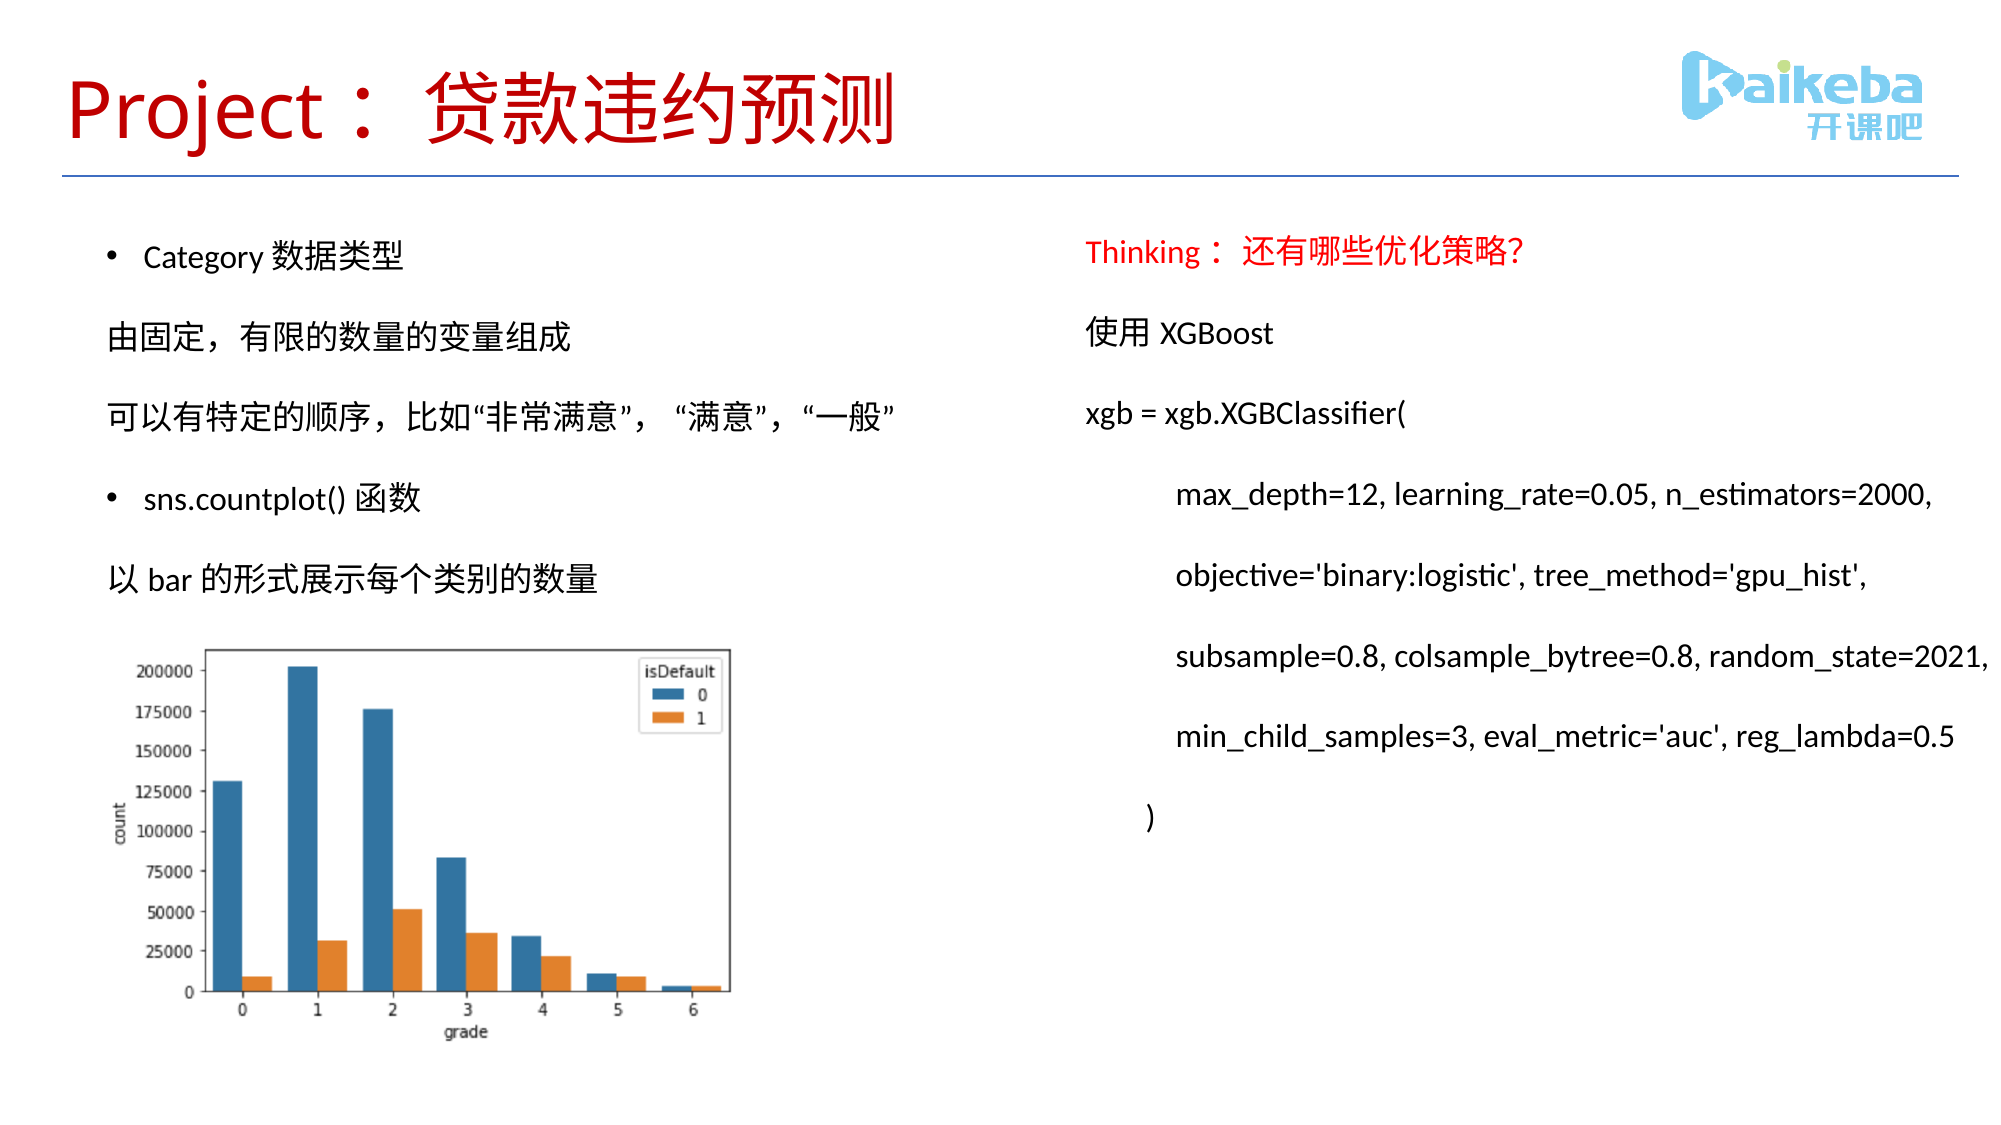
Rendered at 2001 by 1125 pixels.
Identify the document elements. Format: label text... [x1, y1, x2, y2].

picture [98, 638, 742, 1049]
title Project：贷款违约预测 [57, 59, 1728, 167]
text_box [1018, 207, 1960, 999]
text_box Thinking：还有哪些优化策略？ 使用XGBoost xgb = xgb.XGBClassifier( max_depth=12, learning_rate=0.05, n_estimators=2000, objective='binary:logistic', tree_method='gpu_hist', subsample=0.8, colsample_bytree=0.8, random_state=2021, min_child_samples=3, eval_metric='auc', reg_lambda=0.5 ) [1078, 202, 2000, 923]
list Category数据类型 由固定，有限的数量的变量组成 可以有特定的顺序，比如“非常满意”， “满意”，“一般” sns.countplot()函数 以bar的形式展示每个类别的数量 [98, 207, 1018, 928]
